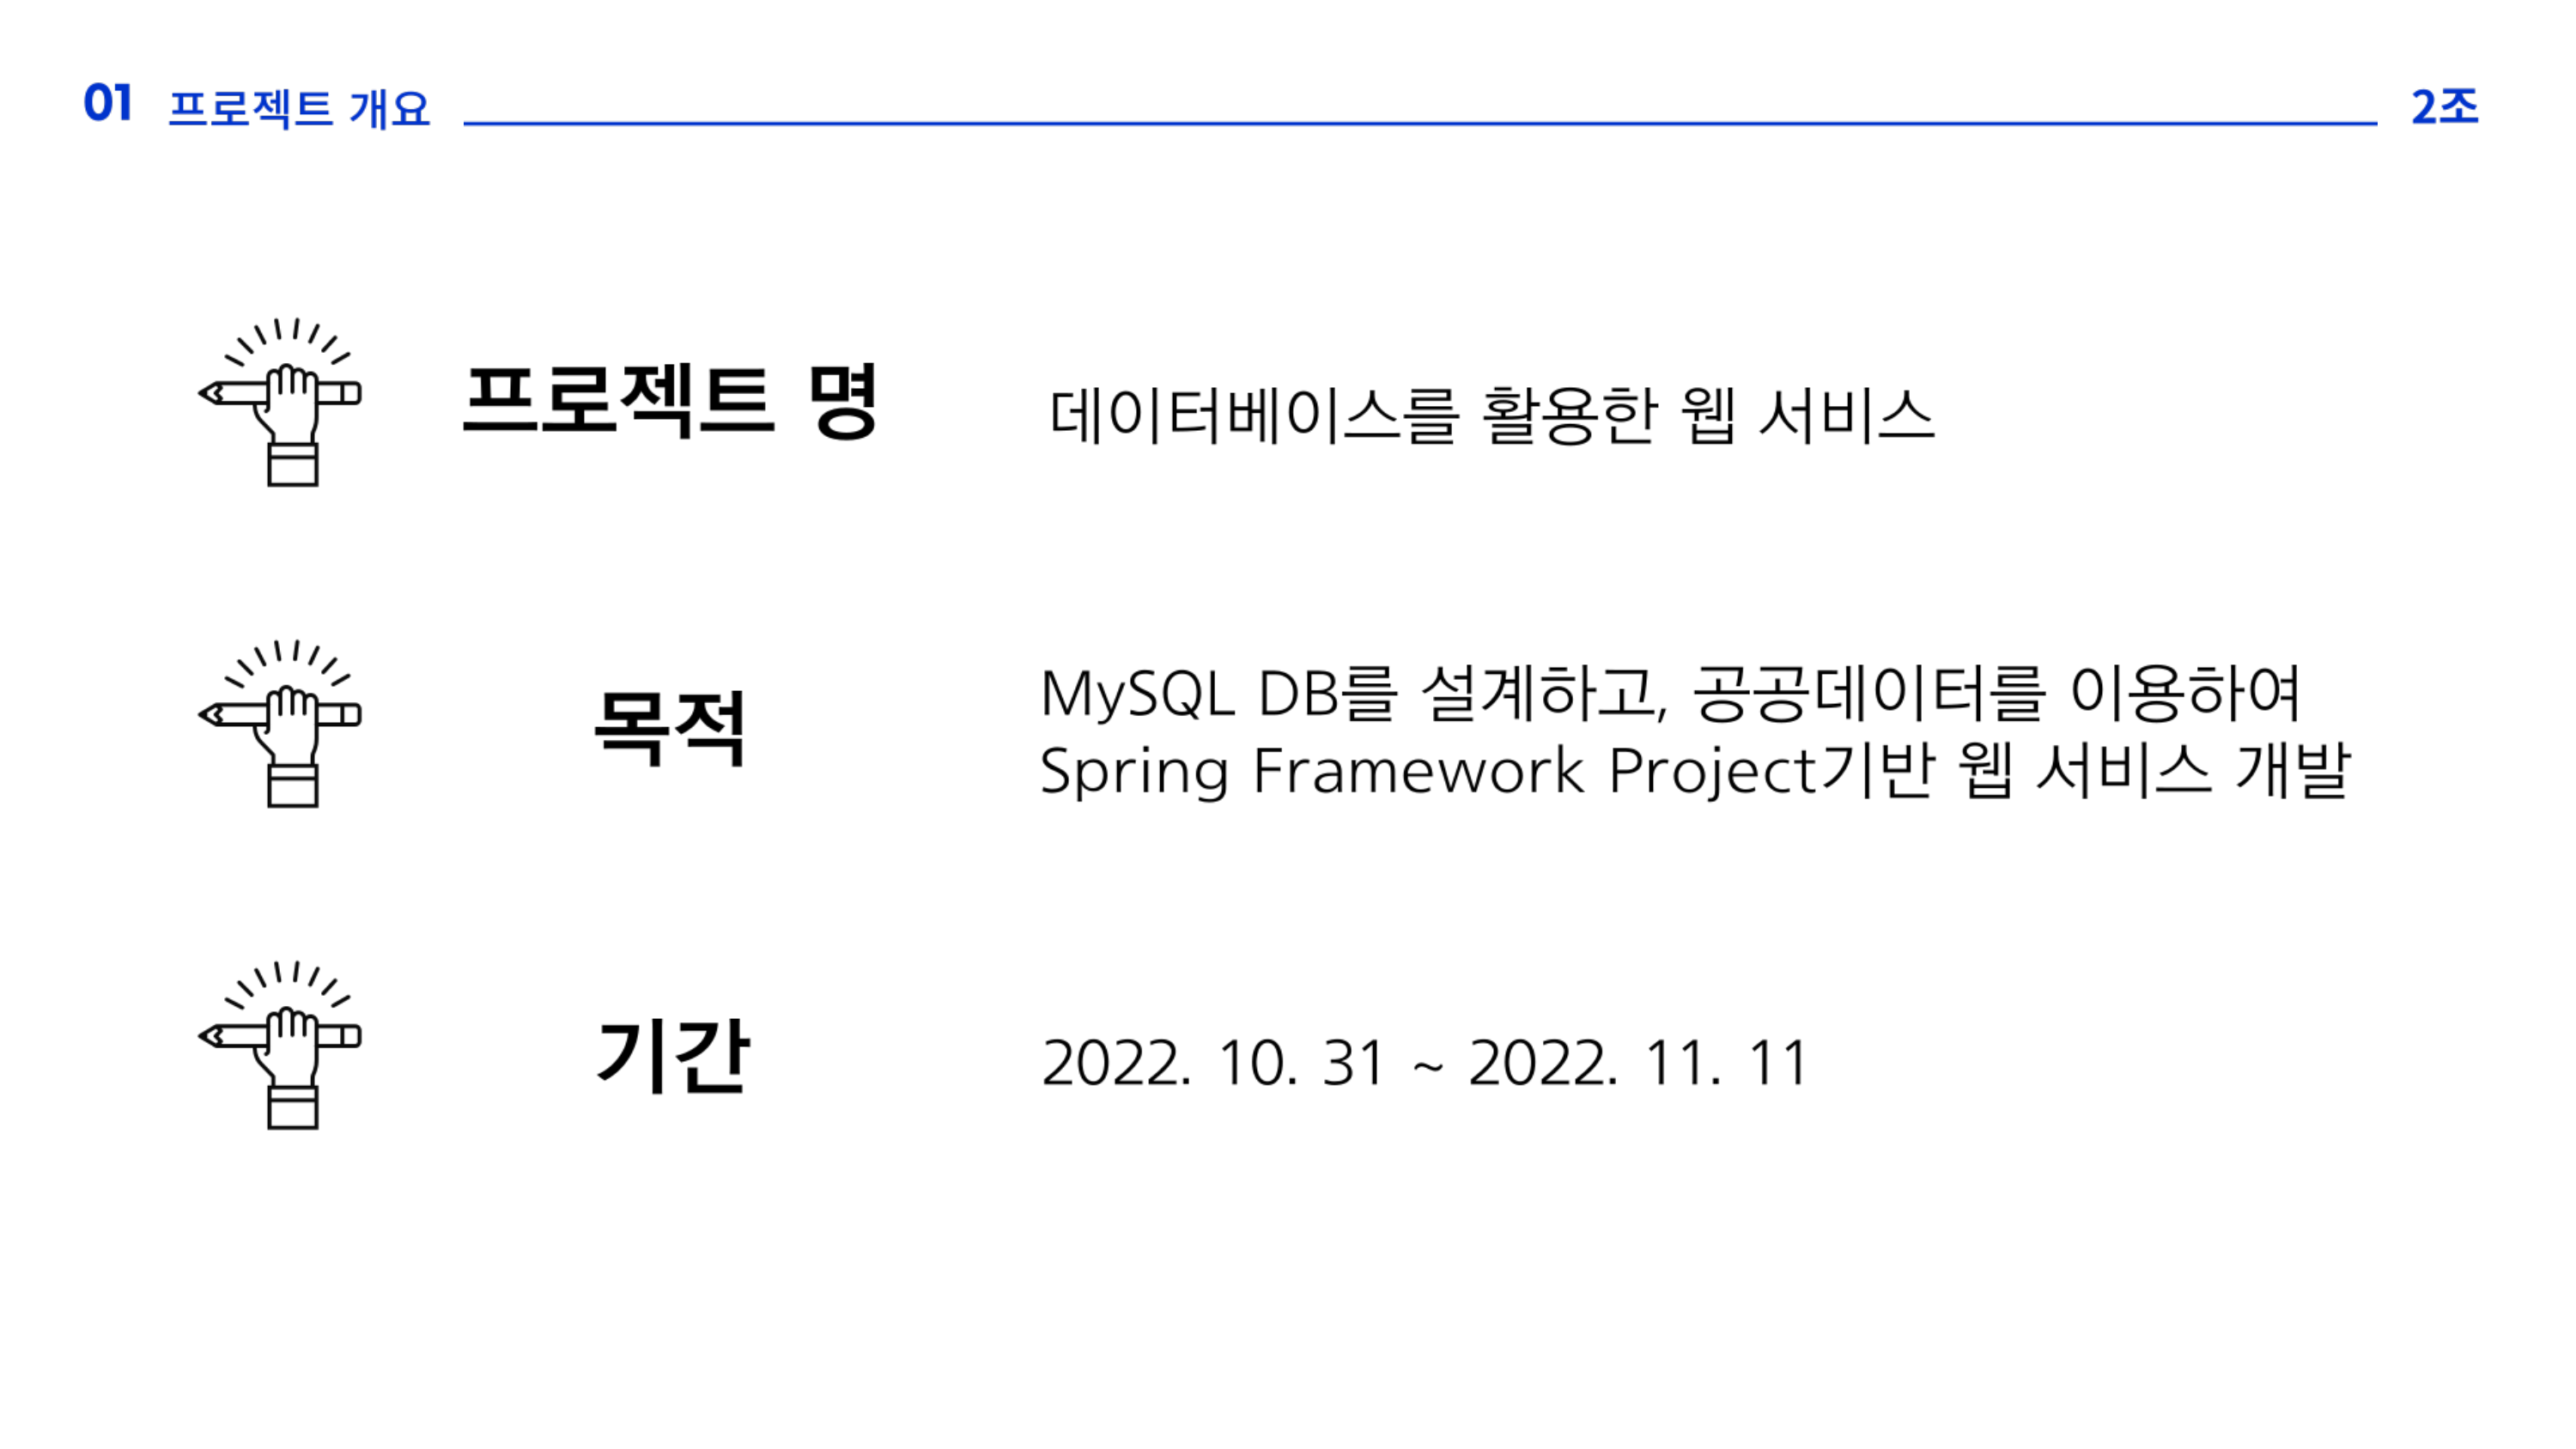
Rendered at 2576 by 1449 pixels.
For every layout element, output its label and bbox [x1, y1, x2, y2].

text_box [179, 946, 380, 1145]
picture [161, 70, 452, 153]
picture [1028, 640, 2383, 834]
picture [396, 658, 782, 806]
picture [76, 70, 155, 161]
picture [1037, 362, 1965, 476]
text_box [179, 624, 380, 824]
picture [2388, 64, 2501, 163]
picture [396, 985, 790, 1134]
text_box [464, 117, 2378, 131]
picture [429, 330, 915, 480]
picture [1032, 1009, 1831, 1115]
text_box [179, 303, 380, 502]
